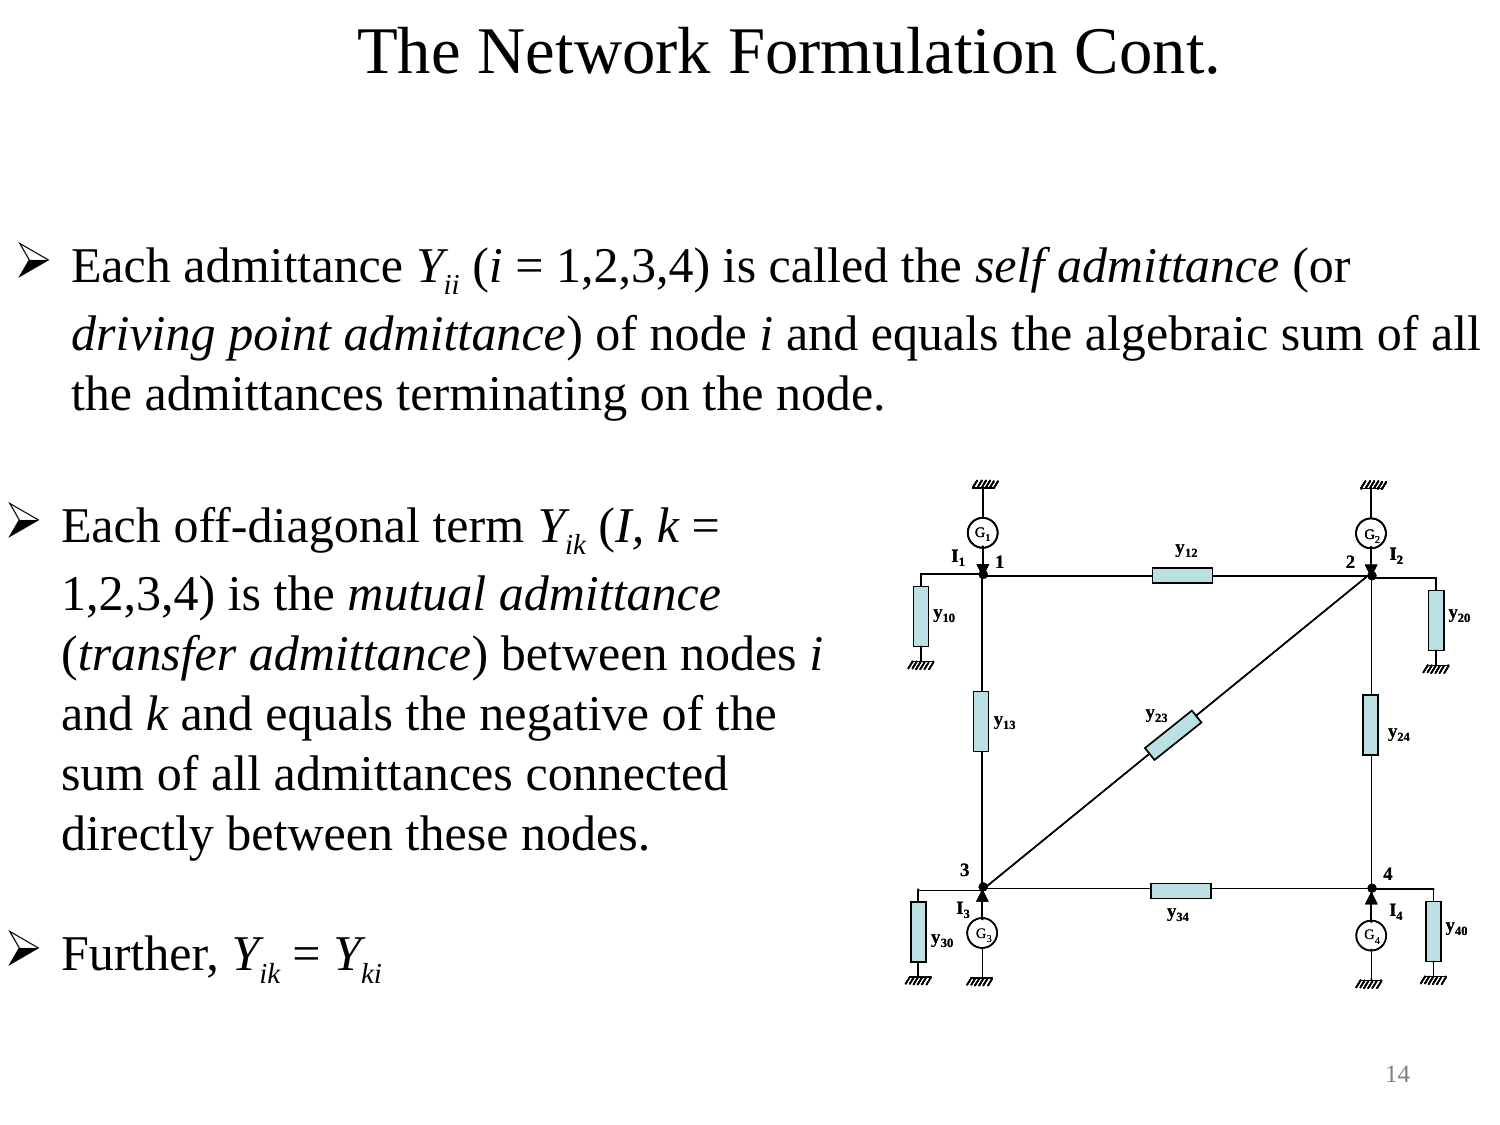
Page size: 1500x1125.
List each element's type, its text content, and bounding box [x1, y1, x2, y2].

text_box Each off-diagonal term Yik (I, k = 1,2,3,4) is the mutual admittance (transfer admittance) between nodes i and k and equals the negative of the sum of all admittances connected directly between these nodes. Further, Yik = Yki [0, 428, 878, 1057]
picture [904, 479, 1488, 992]
text_box The Network Formulation Cont. [4, 0, 1500, 133]
text_box Each admittance Yii (i = 1,2,3,4) is called the self admittance (or driving point admittance) of node i and equals the algebraic sum of all the admittances terminating on the node. [0, 224, 1500, 428]
slide_number 14 [1074, 1042, 1425, 1103]
